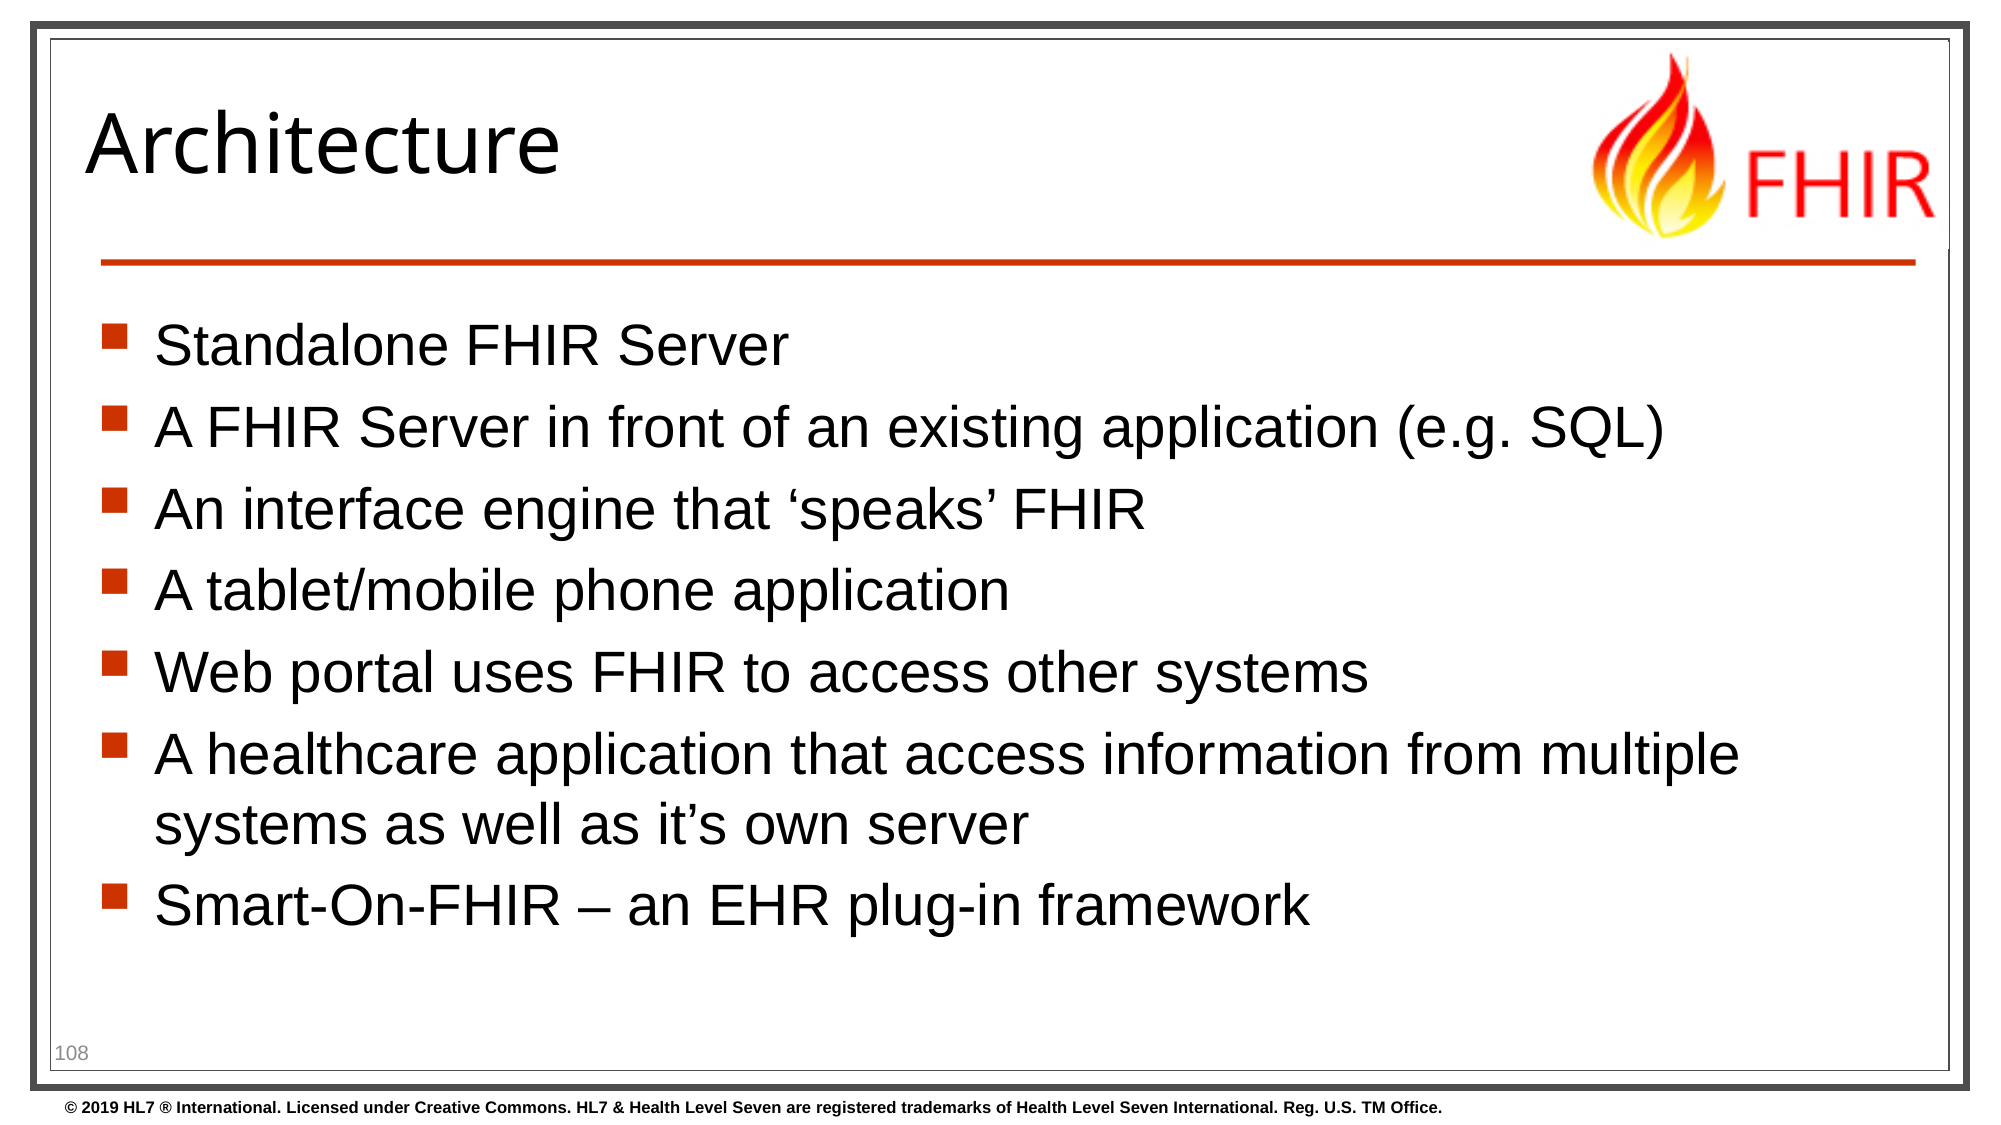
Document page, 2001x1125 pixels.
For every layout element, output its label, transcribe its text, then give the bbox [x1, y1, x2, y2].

title Architecture [70, 54, 1504, 244]
picture [1578, 42, 1949, 249]
list Standalone FHIR Server A FHIR Server in front of an existing application (e.g. SQL) An interface engine that ‘speaks’ FHIR A tablet/mobile phone application Web portal uses FHIR to access other systems A healthcare application that access information from multiple systems as well as it’s own server Smart-On-FHIR – an EHR plug-in framework [83, 299, 1917, 1035]
text_box 108 [39, 1034, 197, 1071]
